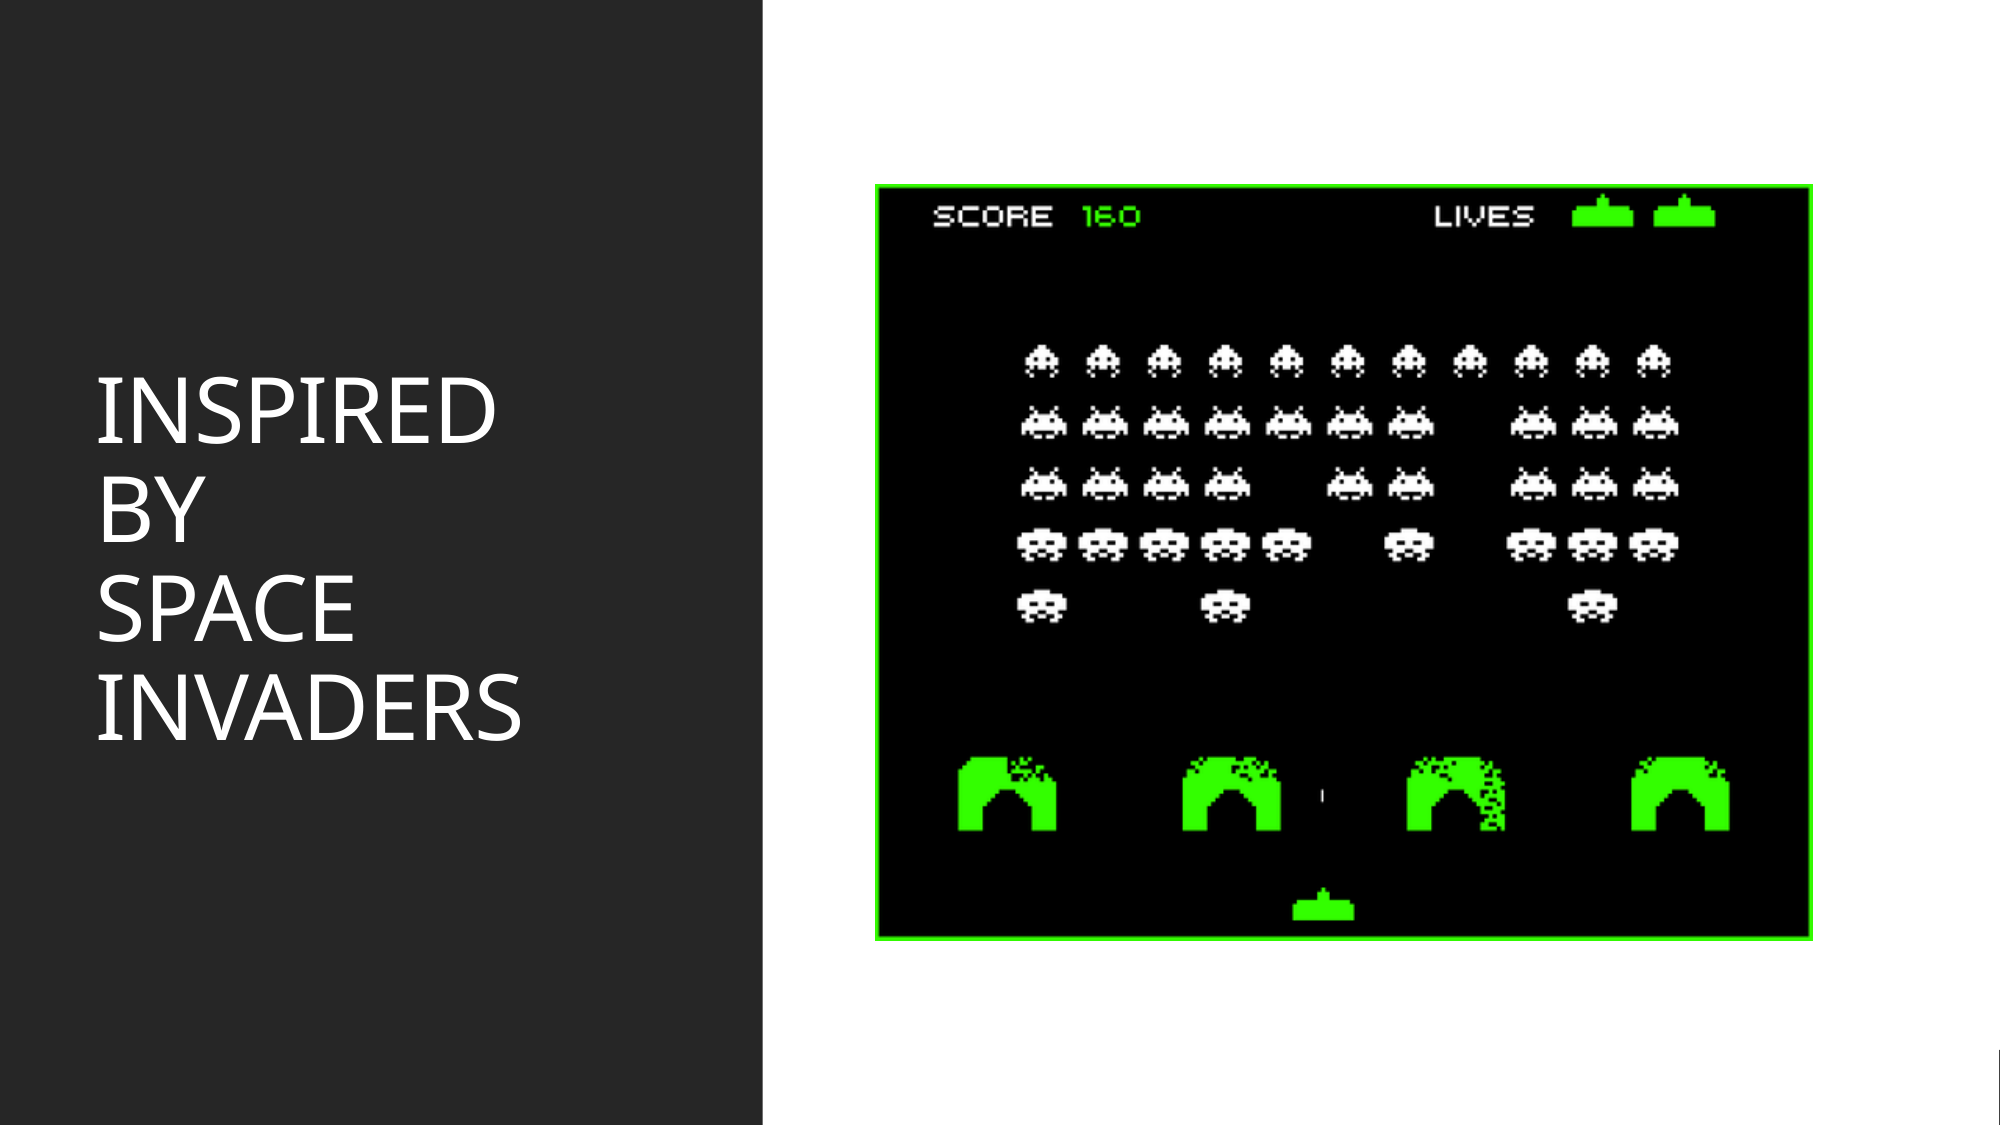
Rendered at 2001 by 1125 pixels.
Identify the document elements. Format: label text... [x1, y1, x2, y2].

title INSPIRED BY SPACE INVADERS [80, 99, 679, 1026]
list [874, 183, 1814, 942]
text_box [0, 0, 764, 1125]
text_box [764, 0, 2000, 1125]
